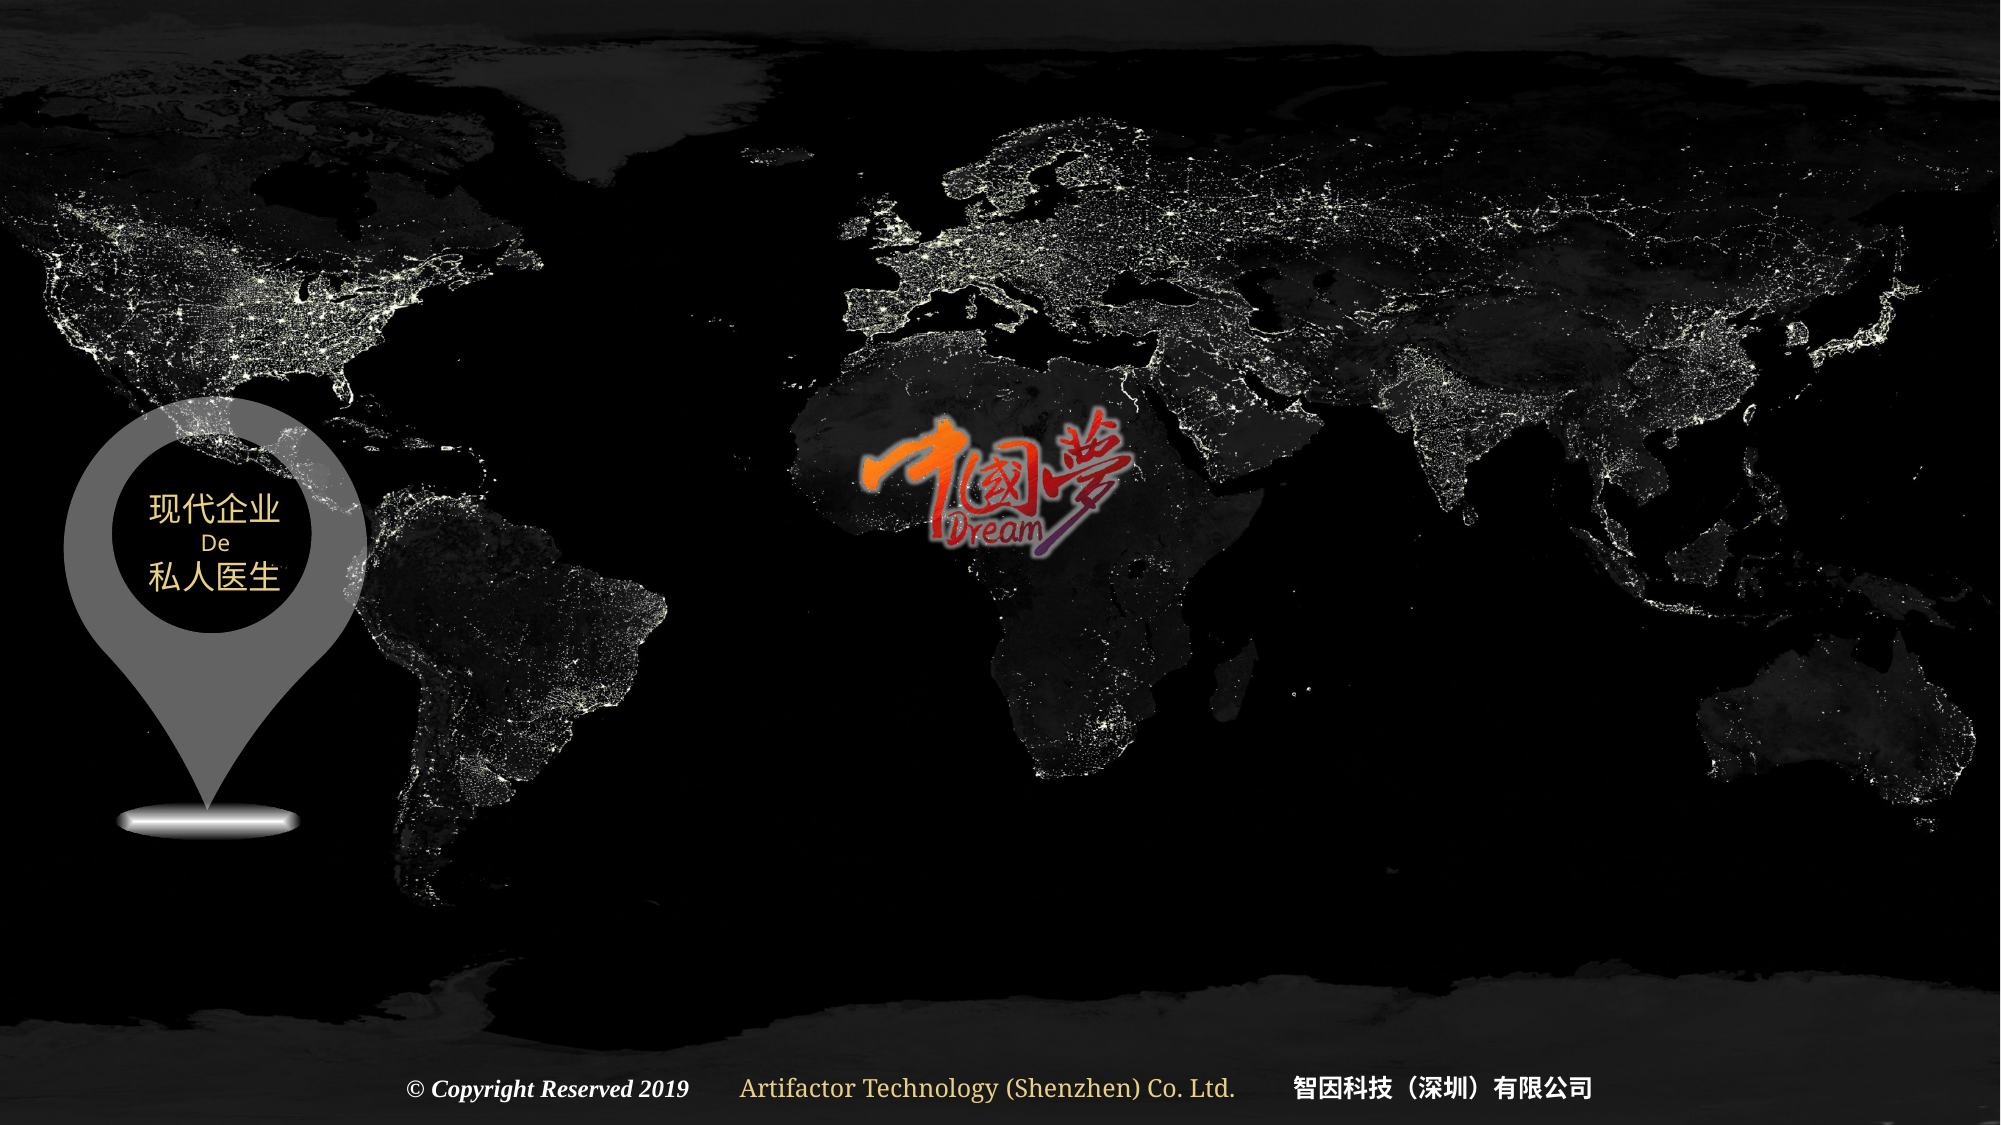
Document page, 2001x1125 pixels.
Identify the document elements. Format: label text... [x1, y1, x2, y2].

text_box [1235, 351, 1593, 872]
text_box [783, 285, 1216, 900]
picture [0, 0, 2001, 1125]
text_box © Copyright Reserved 2019 Artifactor Technology (Shenzhen) Co. Ltd. 智因科技（深圳）有限公司 [0, 1065, 2000, 1111]
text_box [396, 351, 755, 872]
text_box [63, 396, 368, 840]
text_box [1612, 396, 1916, 840]
